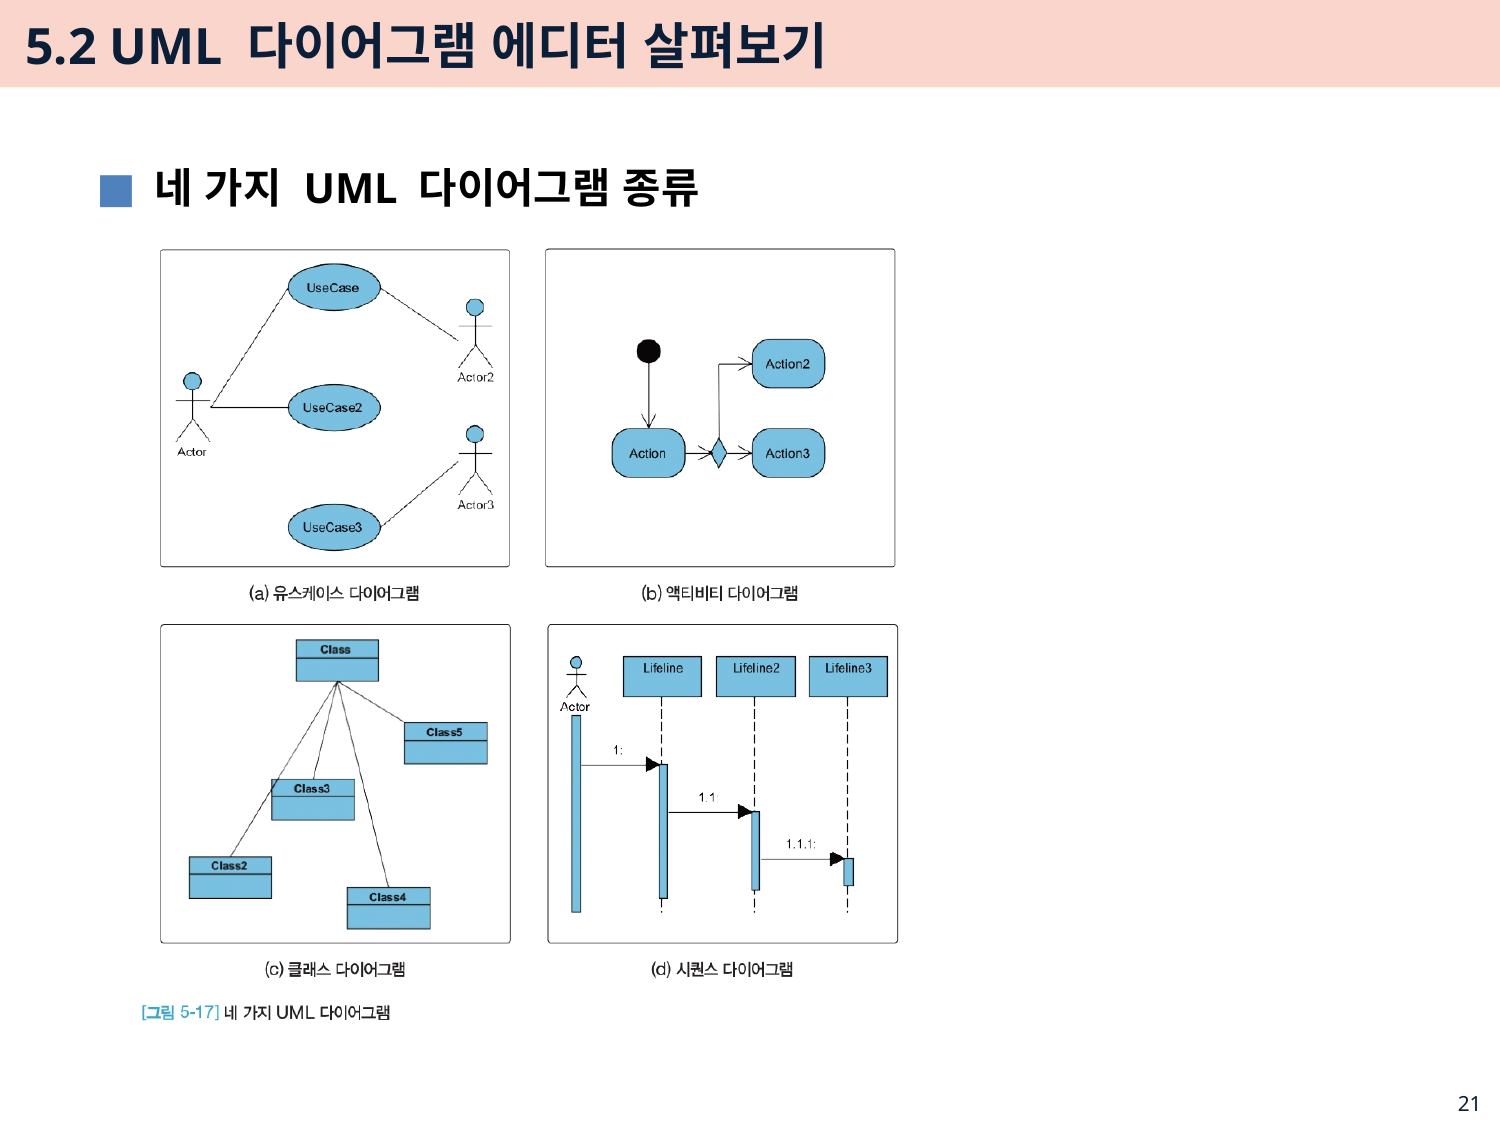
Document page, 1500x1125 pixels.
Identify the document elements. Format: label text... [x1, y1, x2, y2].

picture [138, 246, 899, 1028]
list 네 가지 UML 다이어그램 종류 [81, 129, 1453, 232]
title 5.2 UML 다이어그램 에디터 살펴보기 [10, 5, 1288, 84]
